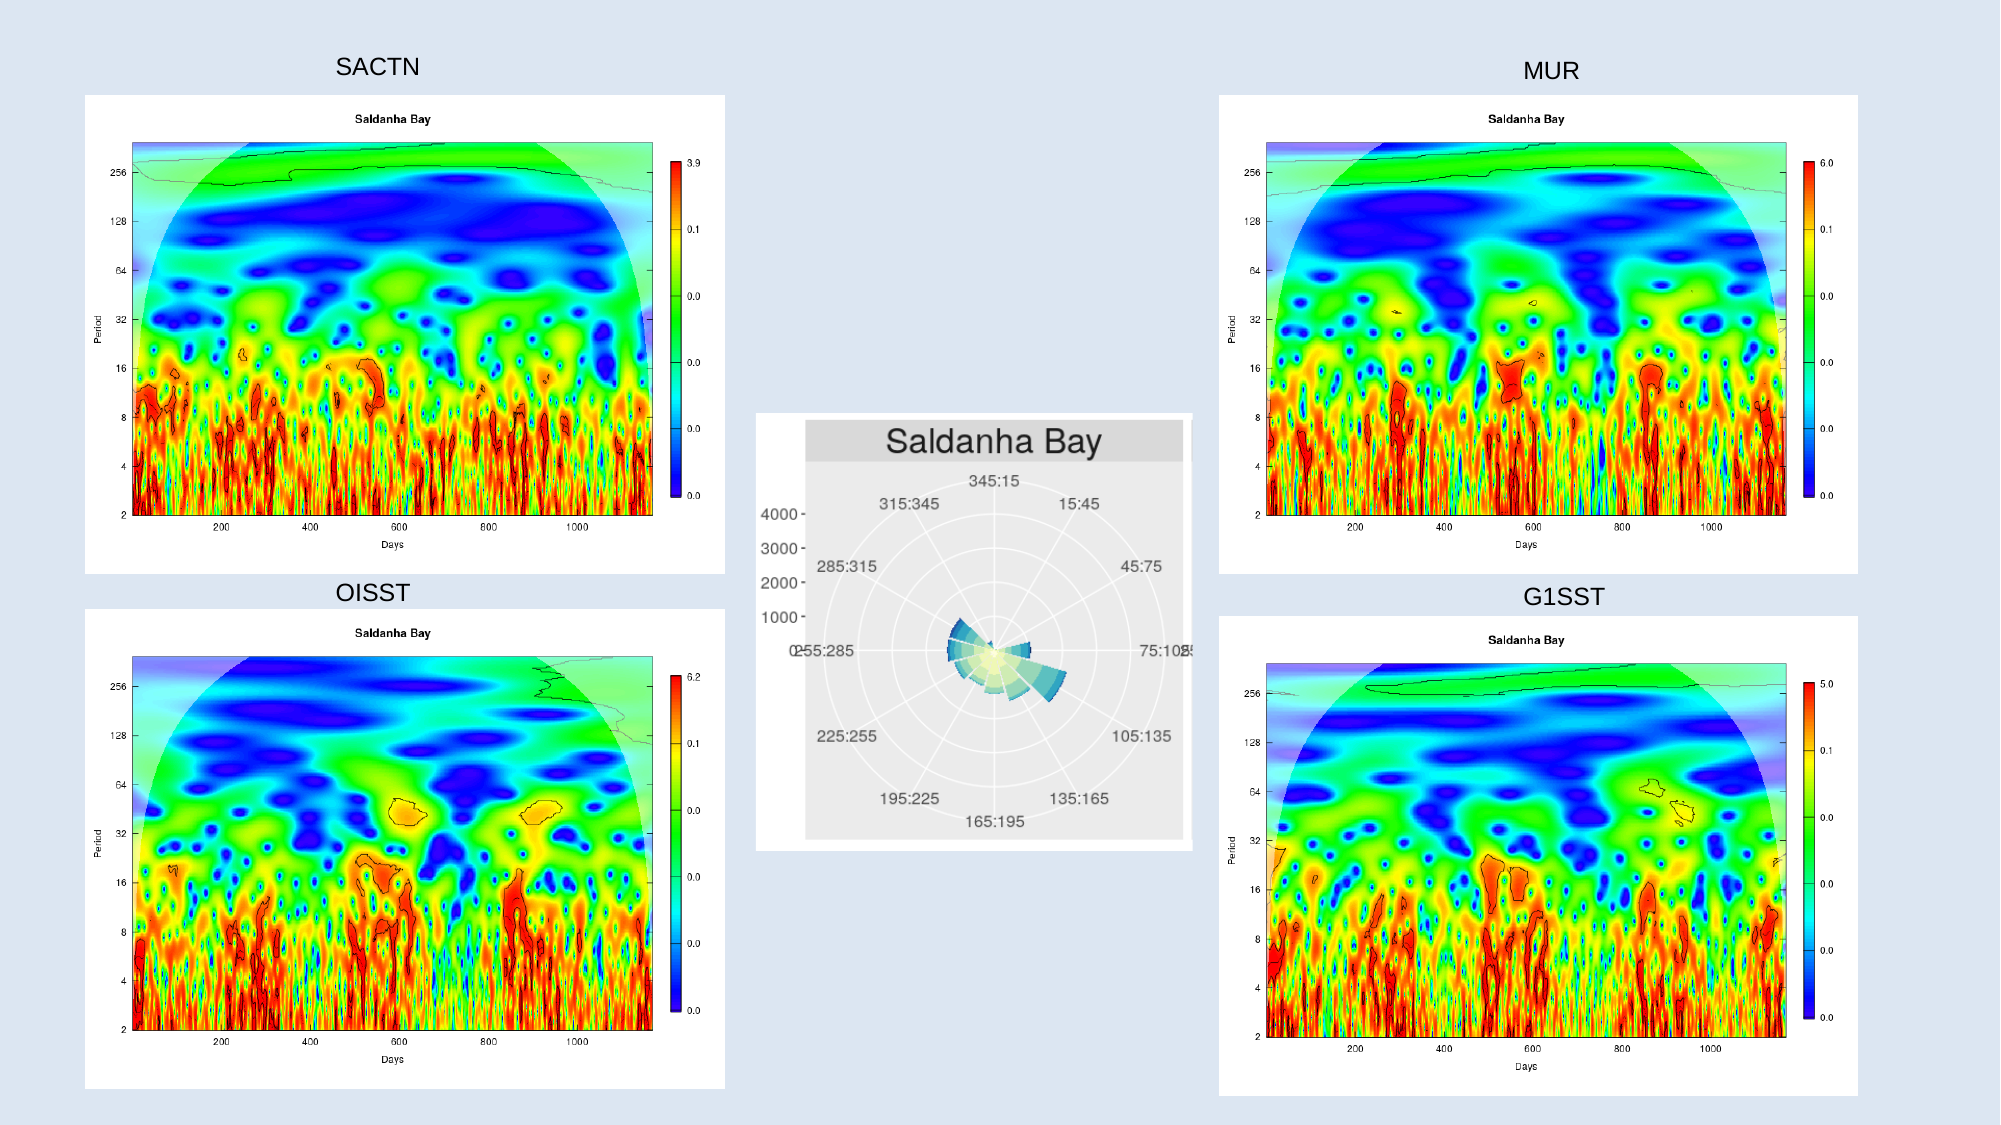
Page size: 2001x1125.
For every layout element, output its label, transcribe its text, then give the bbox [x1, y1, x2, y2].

picture [755, 413, 1193, 851]
picture [1219, 616, 1859, 1096]
picture [85, 94, 725, 575]
text_box MUR [1508, 47, 1767, 92]
text_box OISST [320, 583, 579, 608]
text_box G1SST [1508, 583, 1767, 615]
picture [1219, 94, 1859, 575]
picture [85, 609, 725, 1089]
text_box SACTN [320, 42, 579, 88]
